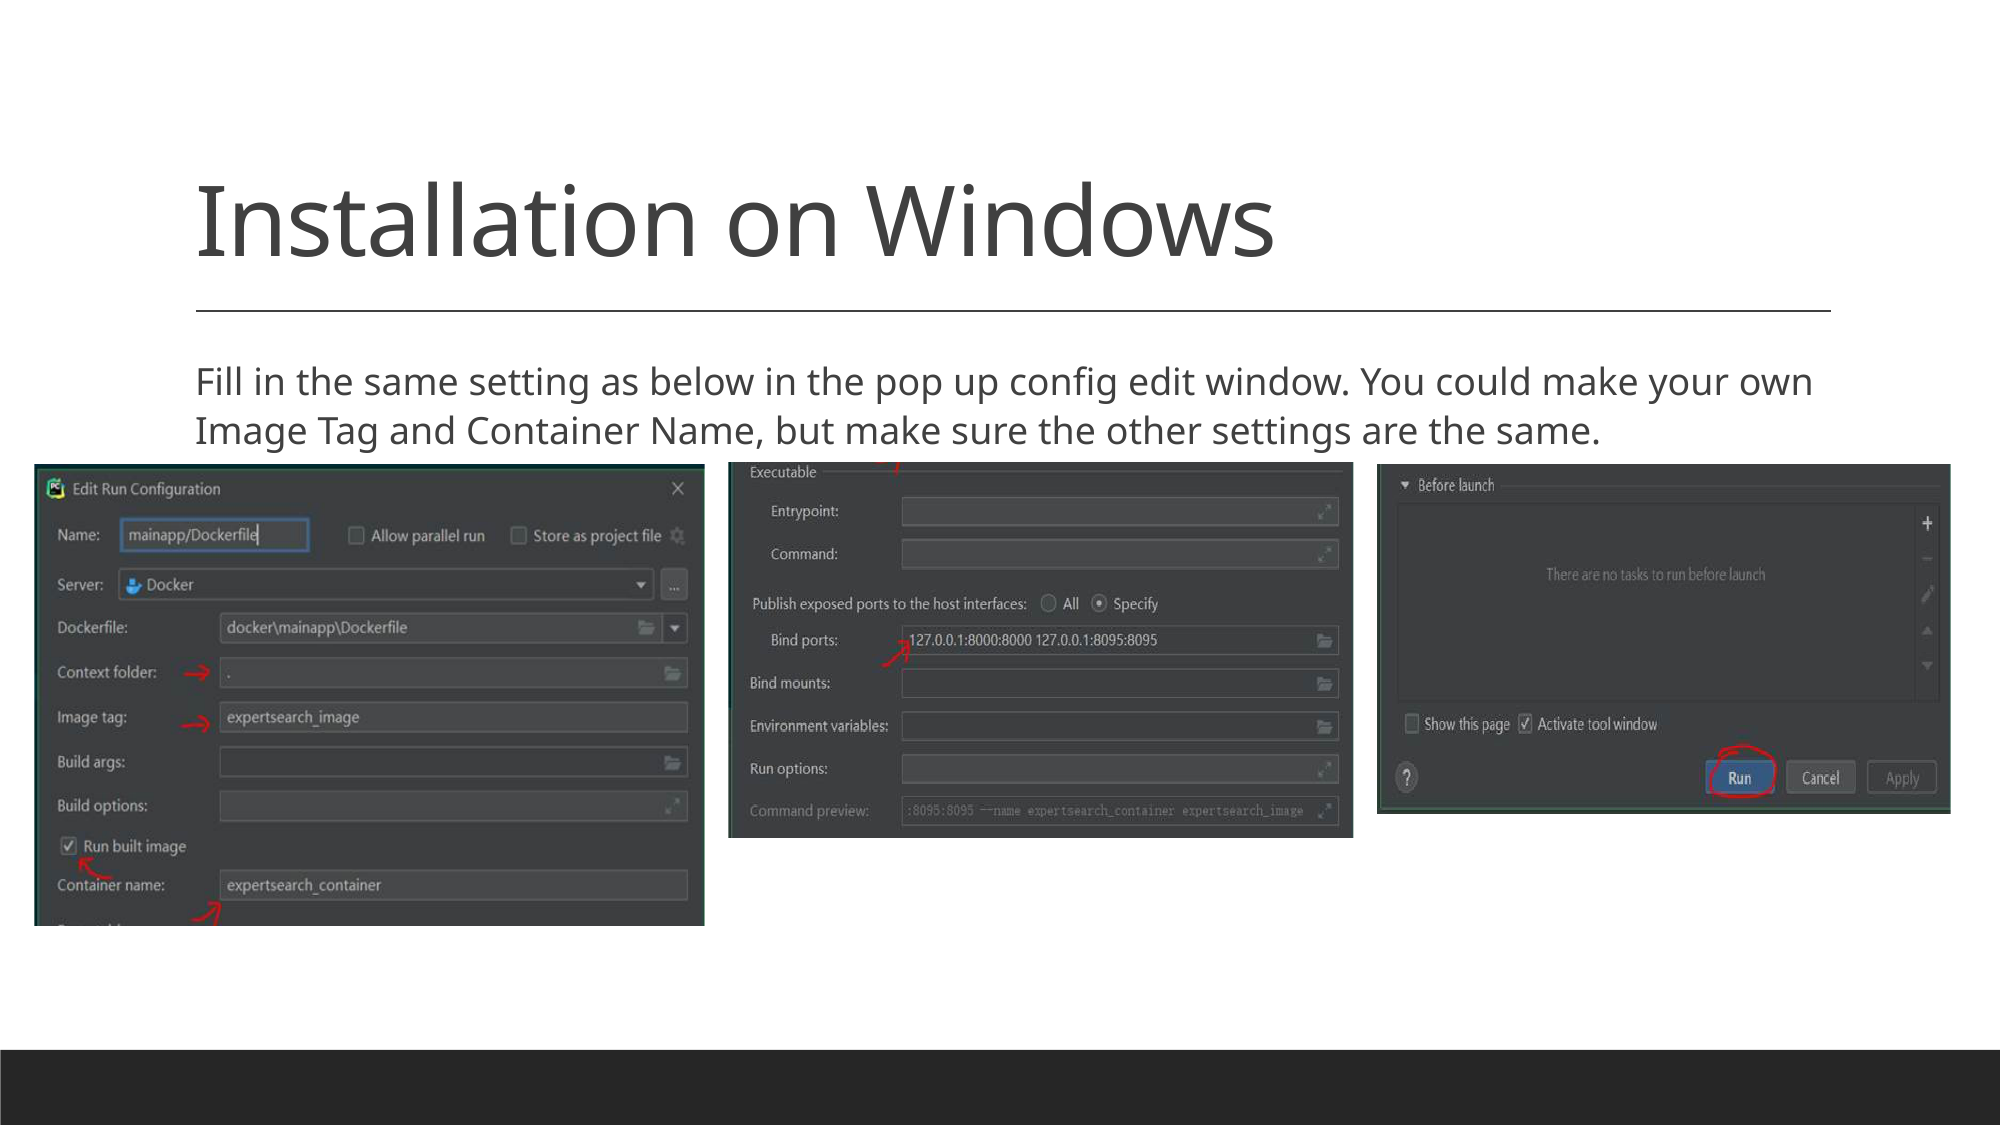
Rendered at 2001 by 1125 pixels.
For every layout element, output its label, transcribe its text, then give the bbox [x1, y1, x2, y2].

list Fill in the same setting as below in the pop up config edit window. You could make your own Image Tag and Container Name, but make sure the other settings are the same. [180, 345, 1830, 963]
picture [1376, 463, 1952, 814]
title Installation on Windows [180, 47, 1830, 285]
picture [727, 461, 1354, 839]
picture [33, 463, 706, 926]
